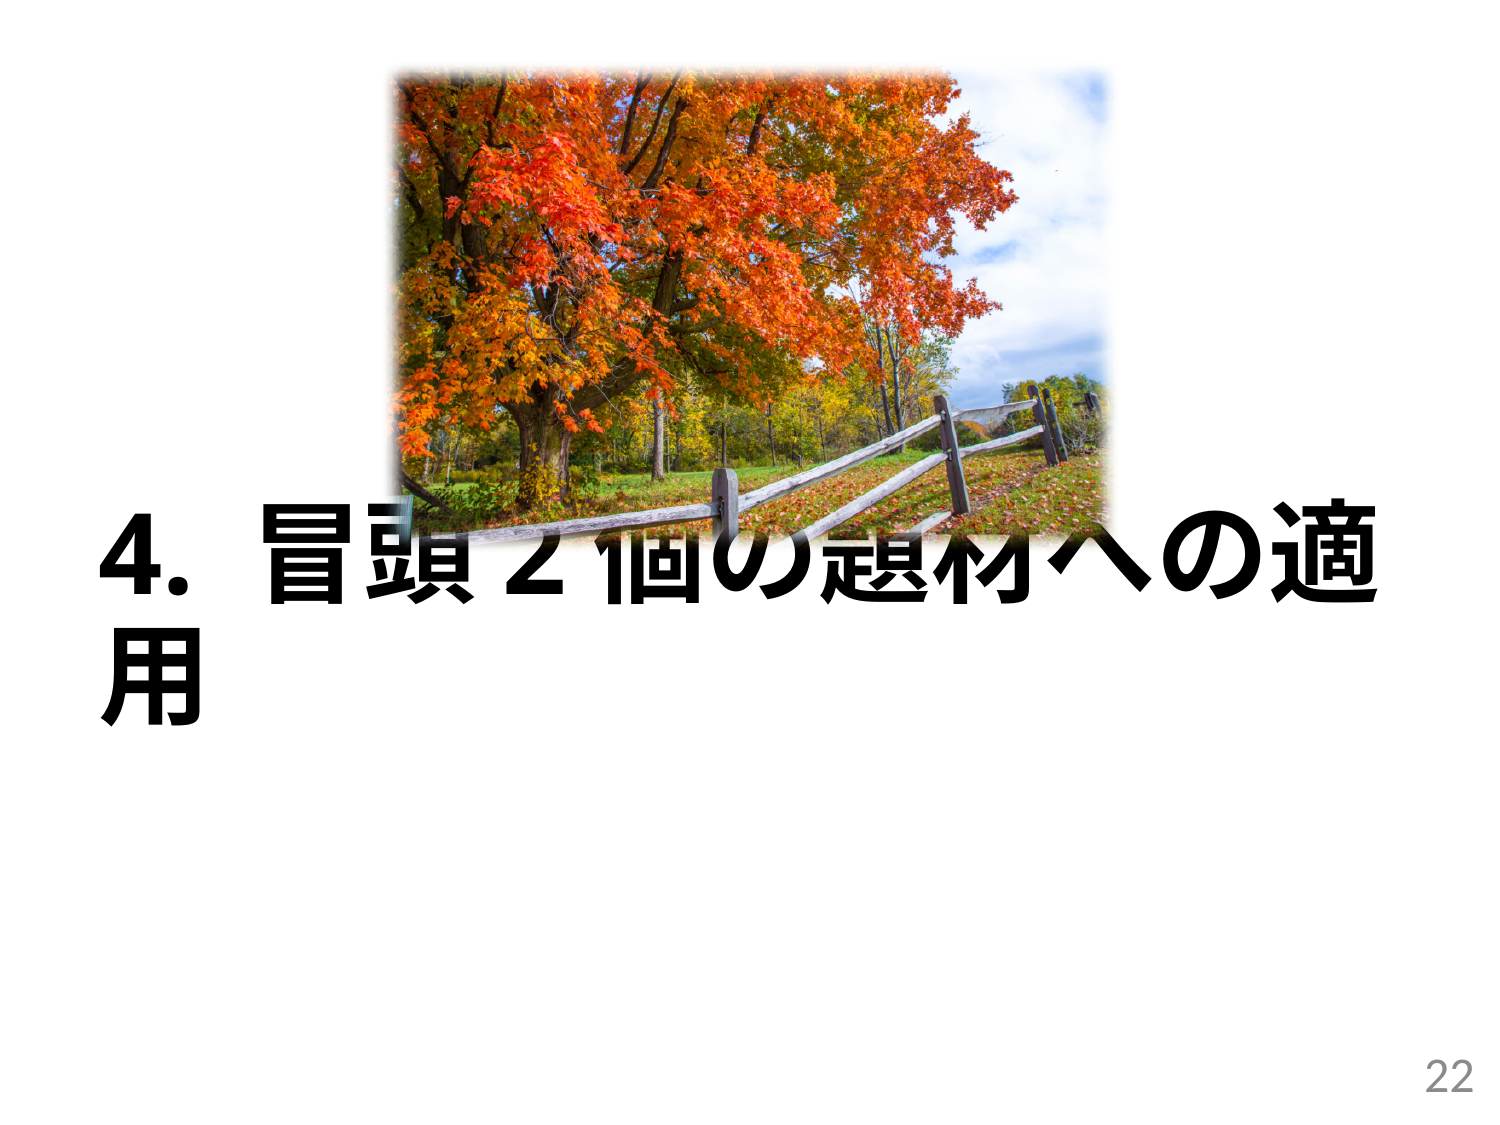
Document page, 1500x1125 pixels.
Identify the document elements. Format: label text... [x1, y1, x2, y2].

title 4. 冒頭2個の題材への適用 [83, 280, 1461, 749]
picture [381, 61, 1119, 553]
slide_number 22 [1152, 1042, 1490, 1103]
